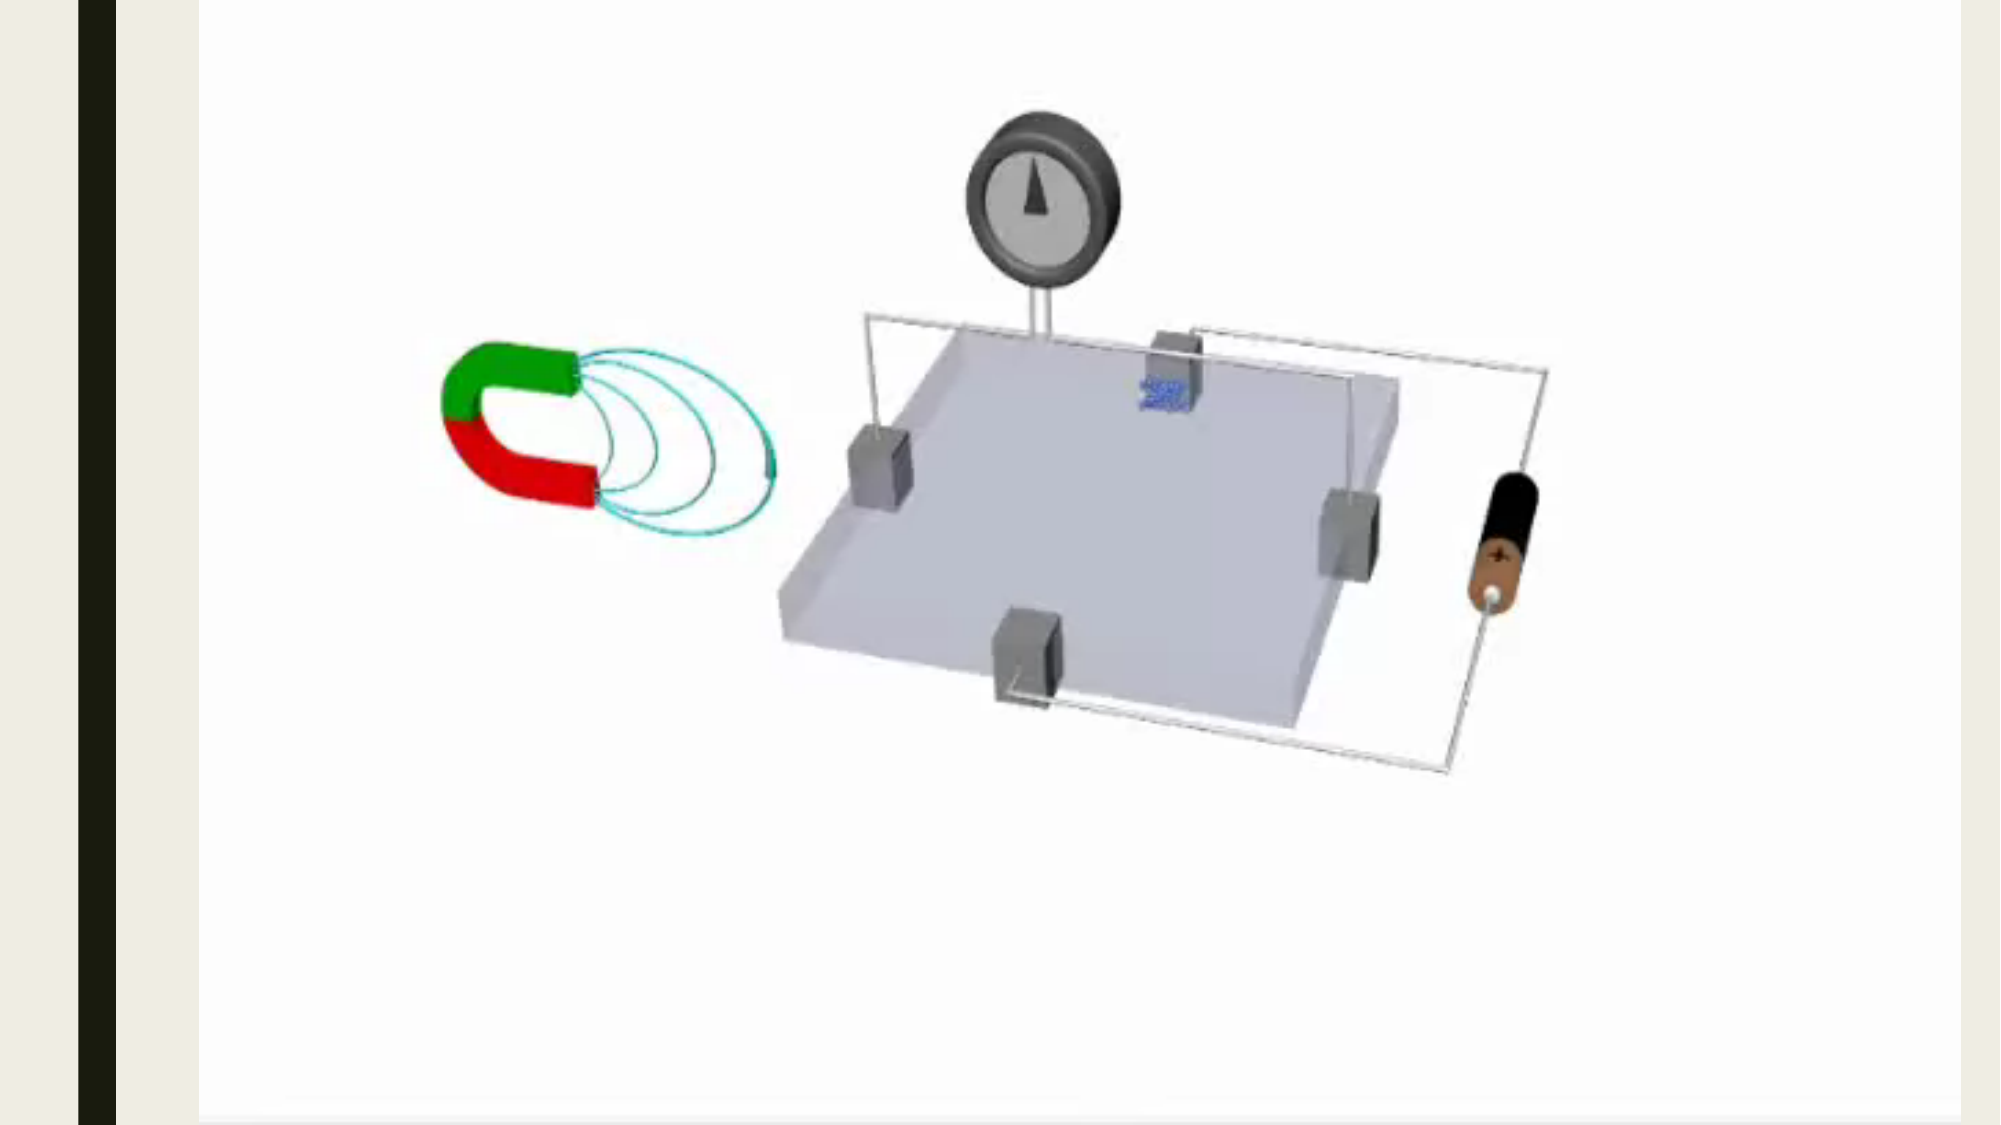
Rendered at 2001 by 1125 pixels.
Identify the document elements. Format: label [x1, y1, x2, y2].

list [198, 0, 1961, 1125]
